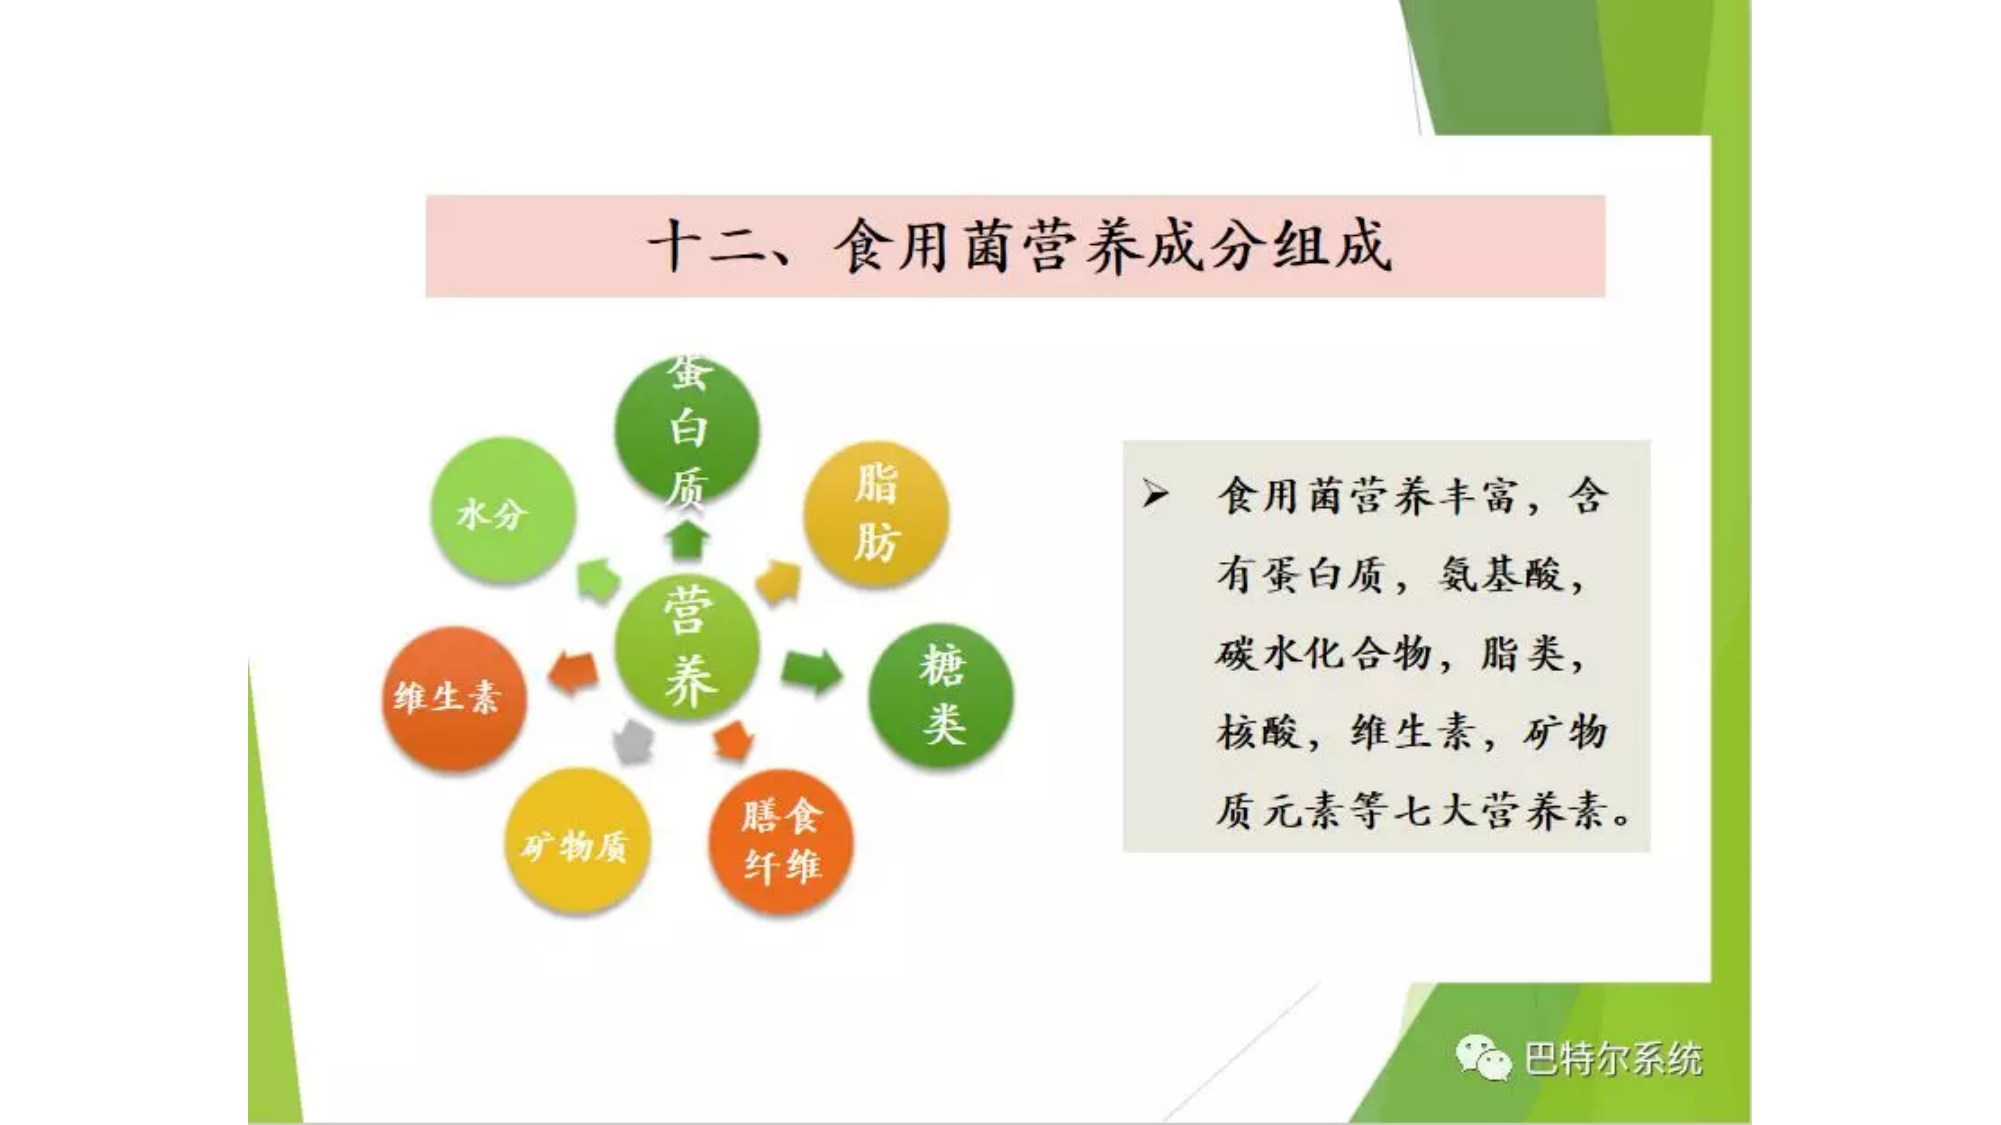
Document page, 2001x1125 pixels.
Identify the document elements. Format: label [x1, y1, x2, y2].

picture [248, 0, 1752, 1125]
